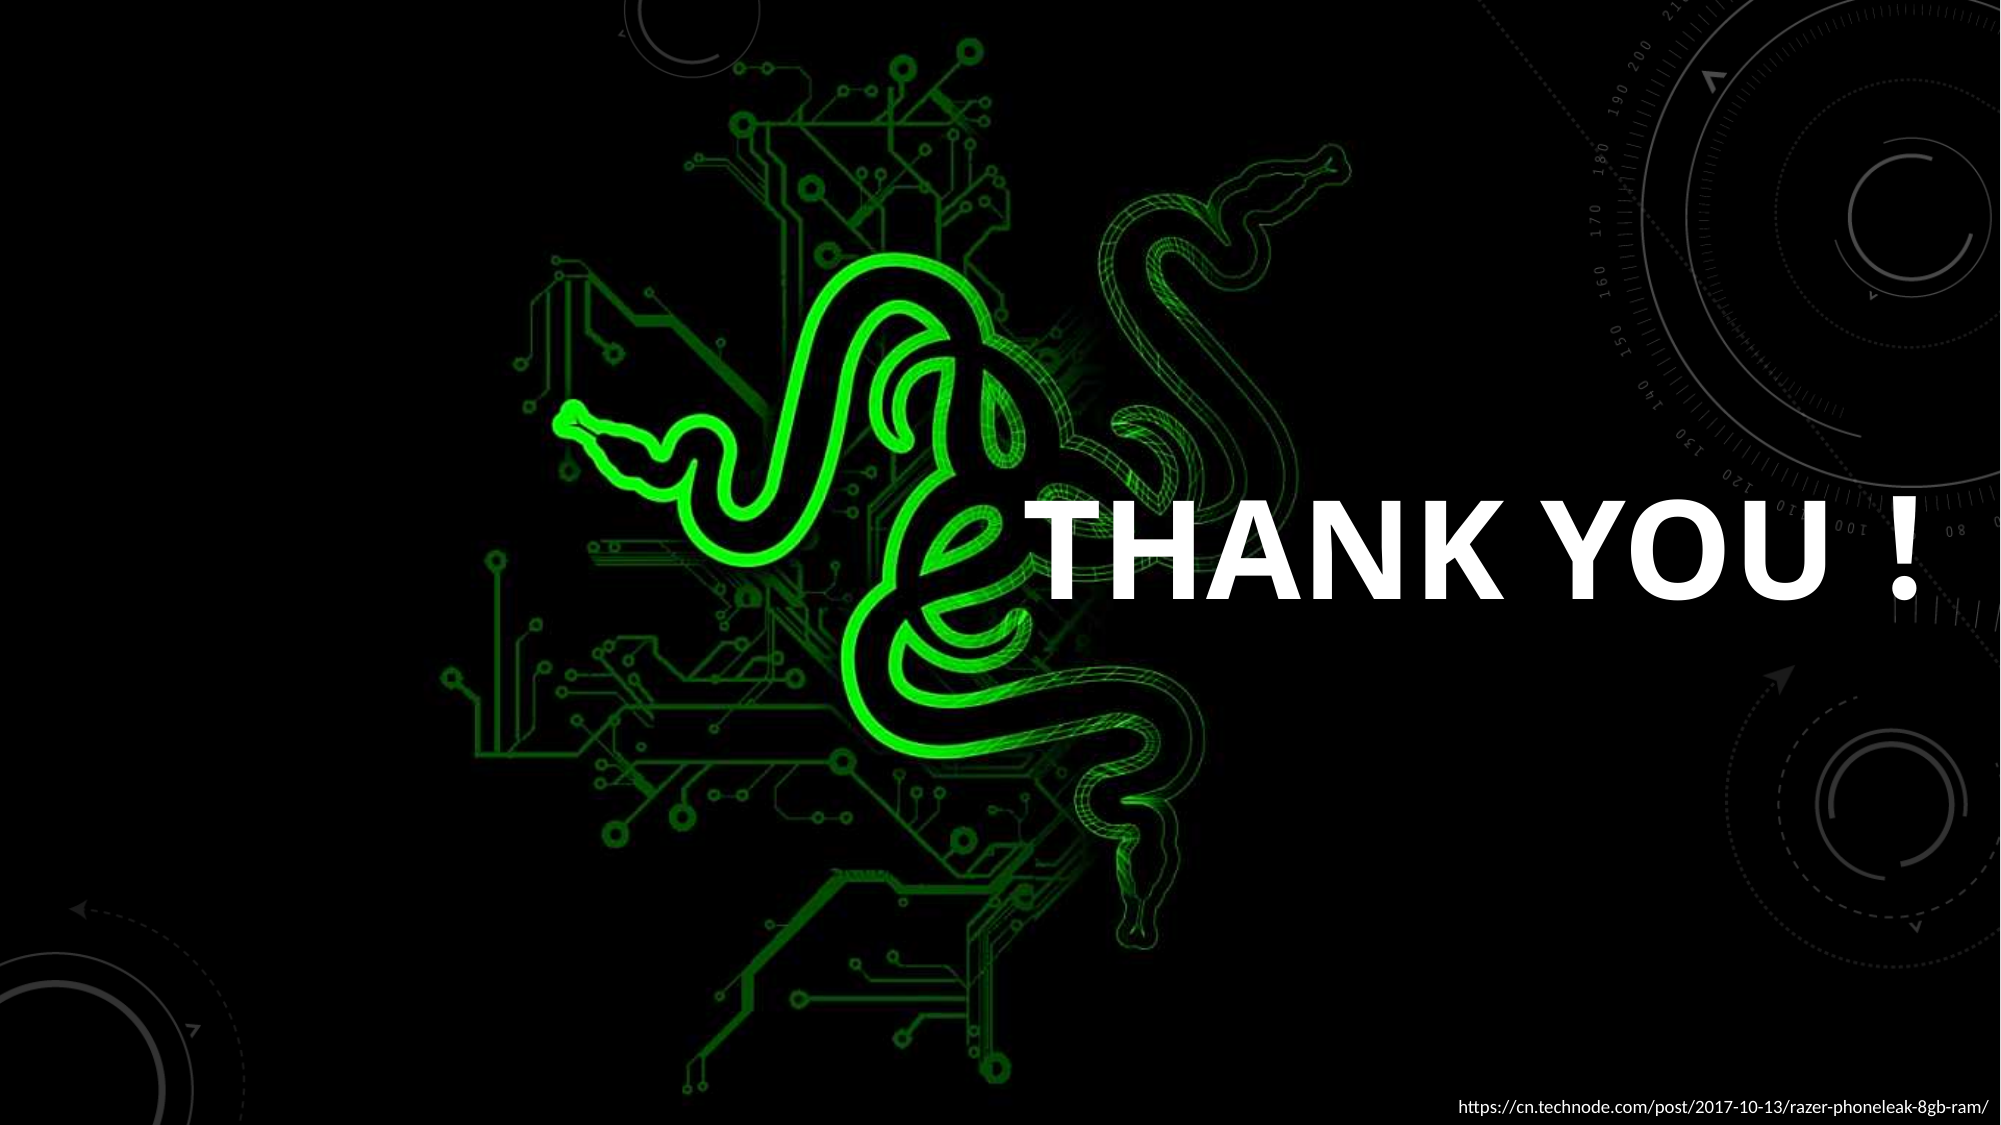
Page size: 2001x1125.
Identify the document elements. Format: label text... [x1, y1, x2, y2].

picture [0, 0, 2001, 1125]
title Thank You！ [684, 425, 2000, 664]
text_box https://cn.technode.com/post/2017-10-13/razer-phoneleak-8gb-ram/ [1443, 1087, 2000, 1125]
